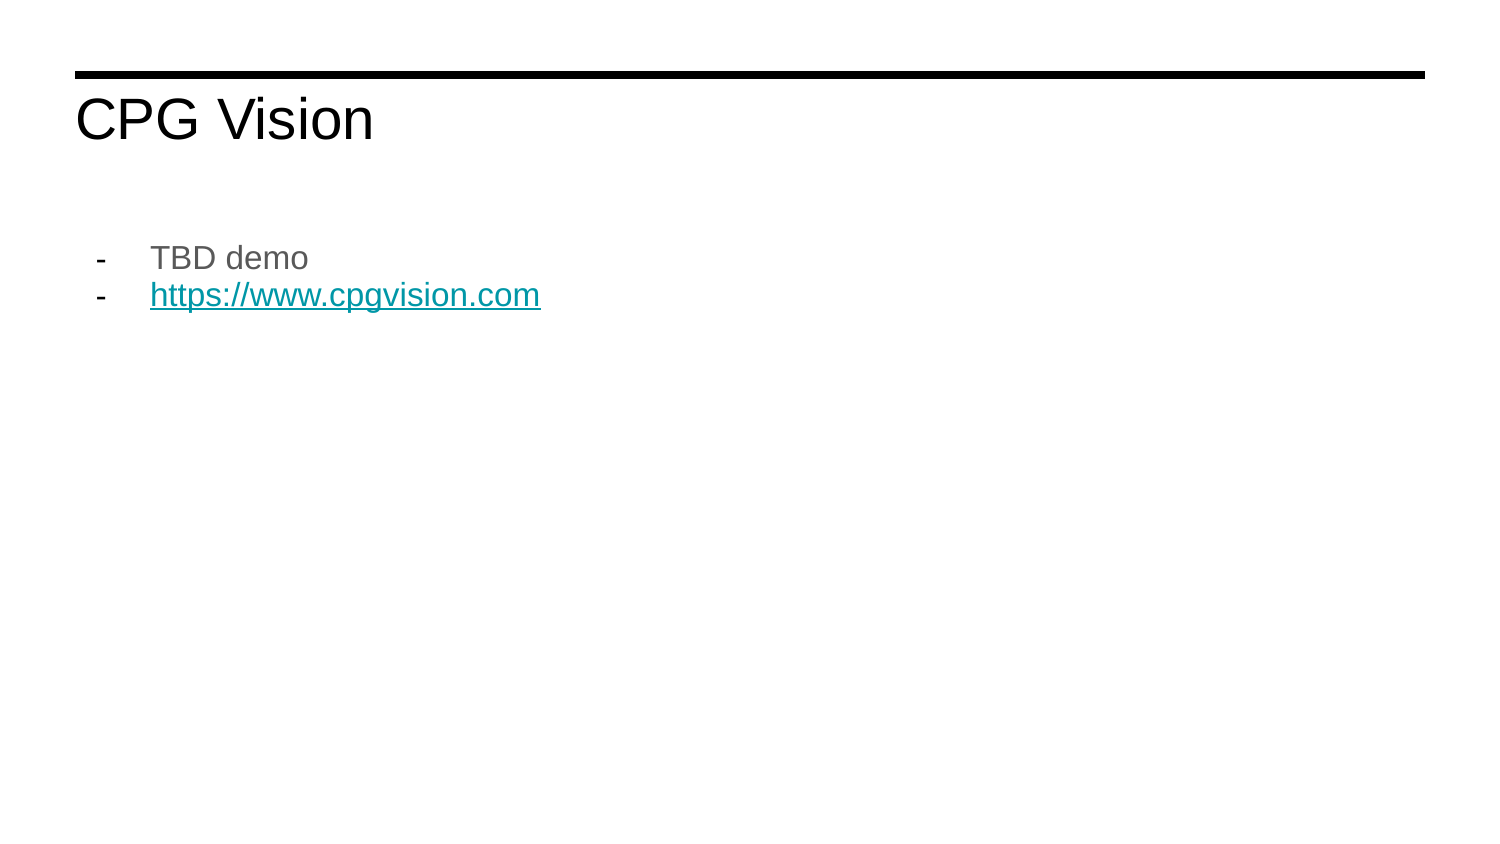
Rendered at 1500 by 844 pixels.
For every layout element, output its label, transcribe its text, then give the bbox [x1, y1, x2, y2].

title CPG Vision [75, 97, 1238, 210]
list TBD demo https://www.cpgvision.com [75, 239, 1238, 729]
